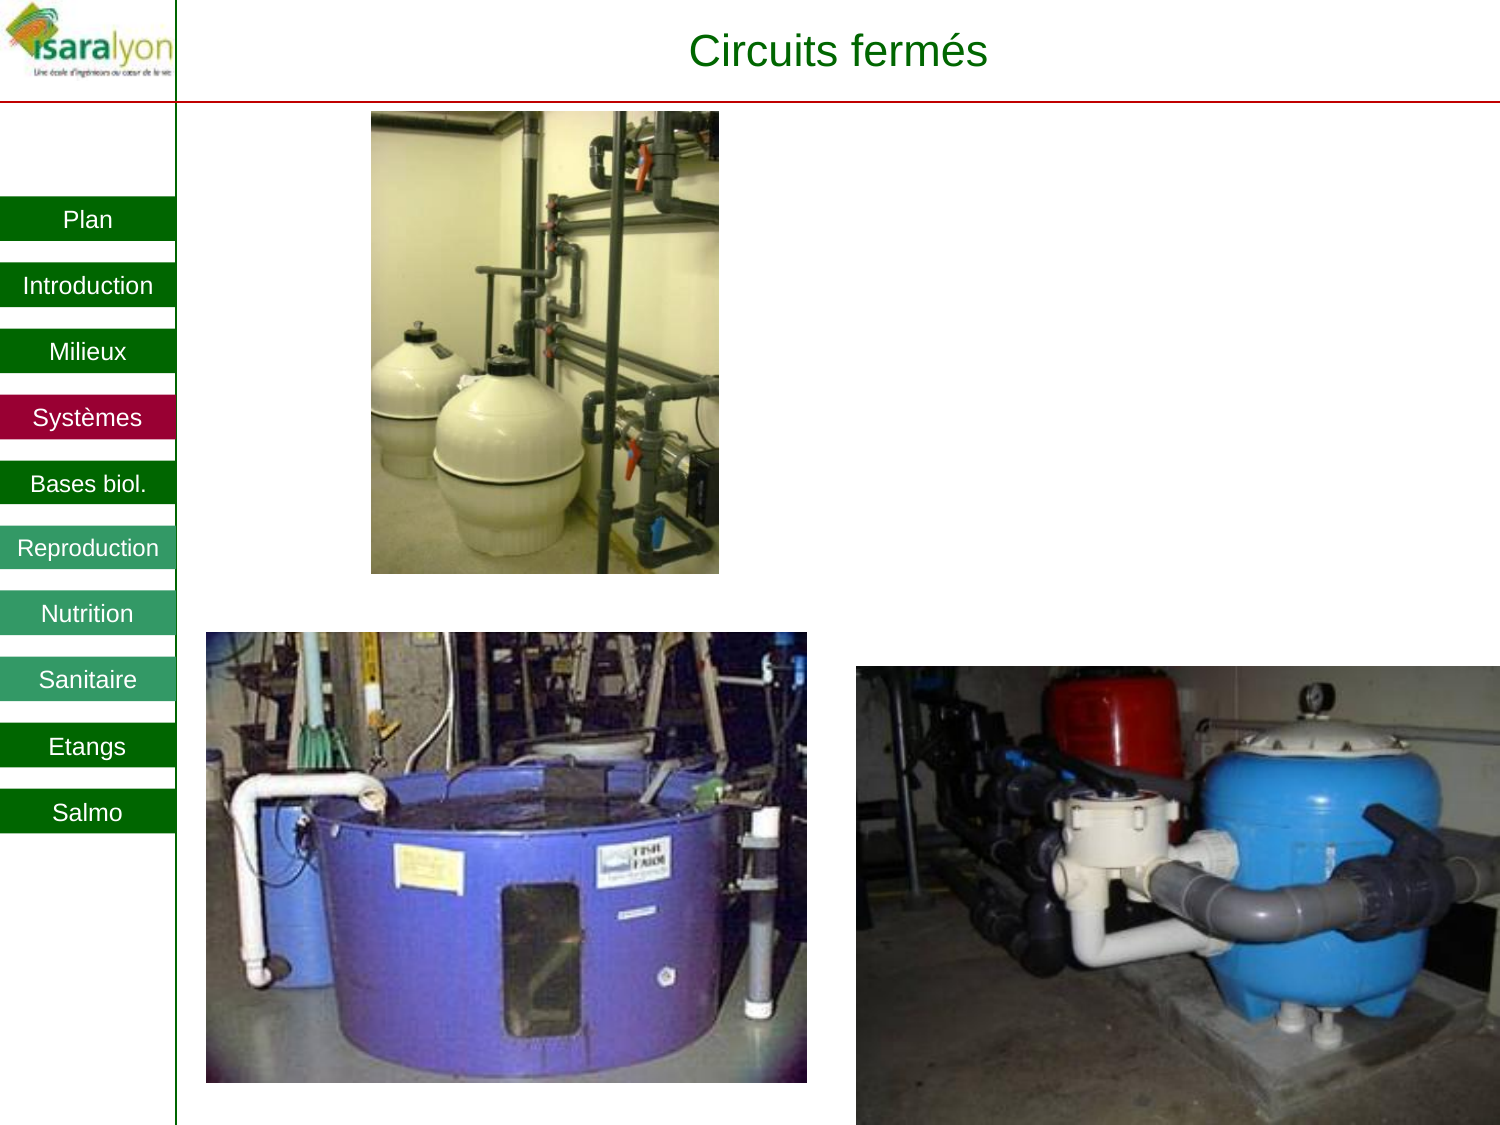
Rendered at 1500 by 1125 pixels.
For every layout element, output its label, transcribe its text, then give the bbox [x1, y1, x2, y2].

text_box Salmo [0, 788, 171, 834]
text_box Bases biol. [0, 460, 171, 505]
text_box Etangs [0, 722, 171, 768]
text_box Sanitaire [0, 656, 171, 702]
picture [0, 0, 175, 81]
text_box Milieux [0, 328, 171, 374]
text_box Systèmes [0, 394, 171, 440]
text_box Circuits fermés [206, 13, 1471, 84]
picture [371, 111, 719, 574]
text_box Plan [0, 196, 171, 241]
picture [206, 632, 808, 1083]
picture [855, 666, 1500, 1125]
text_box Reproduction [0, 525, 171, 570]
picture [177, 0, 181, 81]
text_box Nutrition [0, 590, 171, 636]
text_box Introduction [0, 262, 171, 308]
